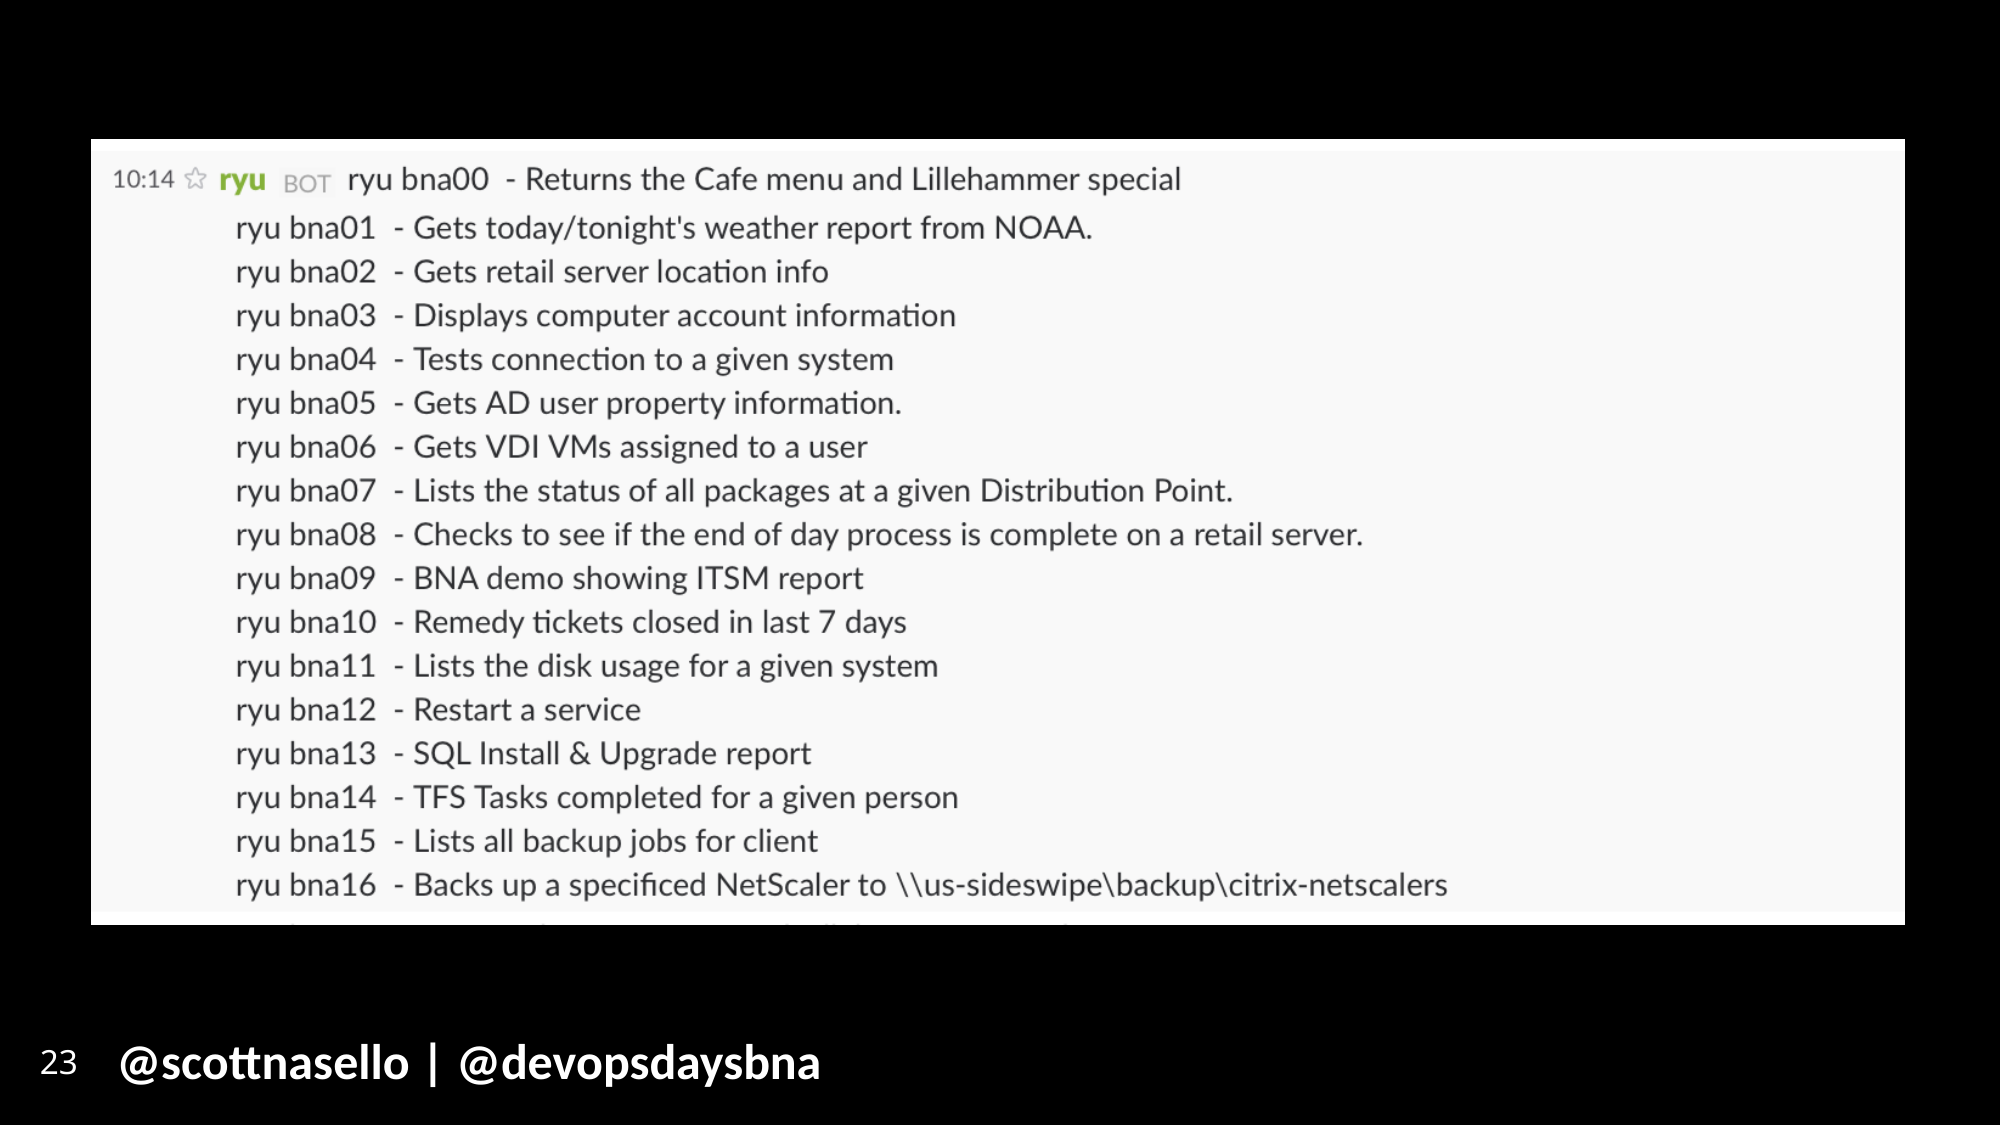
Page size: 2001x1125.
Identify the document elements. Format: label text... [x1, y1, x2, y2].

picture [91, 139, 1905, 926]
slide_number 23 [24, 1030, 158, 1099]
